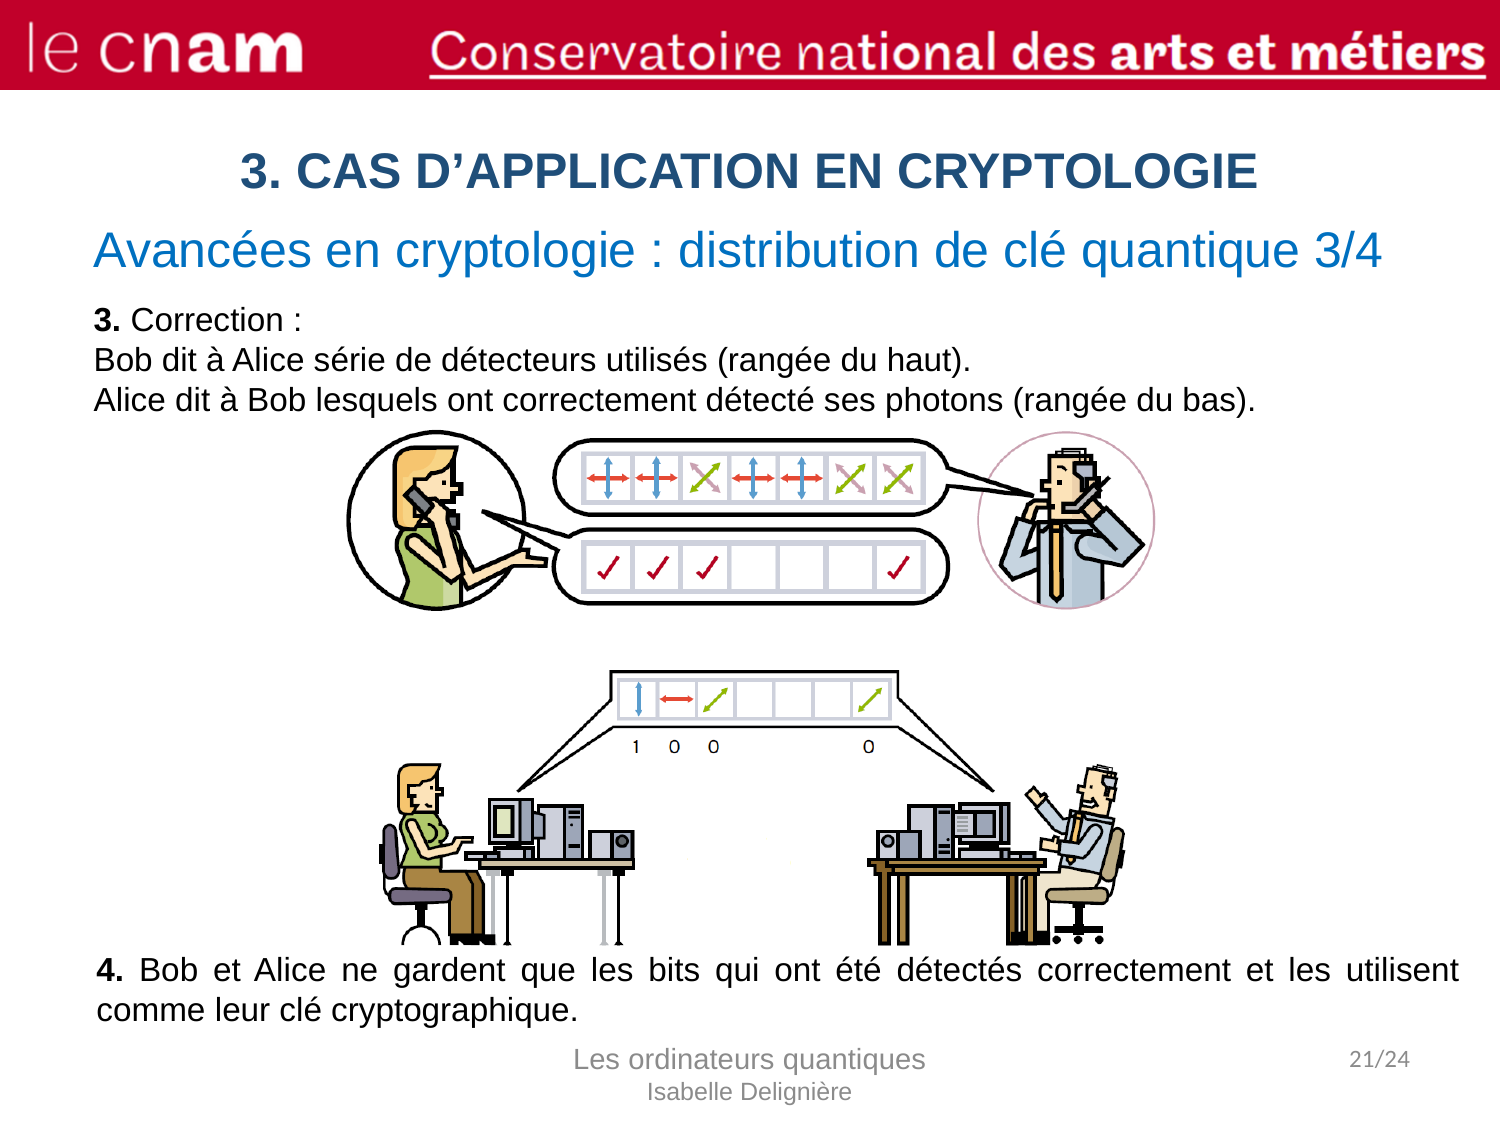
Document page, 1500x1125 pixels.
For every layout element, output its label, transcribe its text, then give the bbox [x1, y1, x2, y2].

text_box Avancées en cryptologie : distribution de clé quantique 3/4 [78, 210, 1436, 286]
slide_number 21/24 [1074, 1042, 1425, 1103]
picture [0, 0, 1500, 90]
text_box 3. Correction : Bob dit à Alice série de détecteurs utilisés (rangée du haut). Alice dit à Bob lesquels ont correctement détecté ses photons (rangée du bas). [78, 290, 1474, 426]
footer Les ordinateurs quantiques Isabelle Delignière [512, 1042, 988, 1103]
title 3. CAS D’APPLICATION EN CRYPTOLOGIE [75, 99, 1425, 233]
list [337, 361, 1163, 956]
text_box 4. Bob et Alice ne gardent que les bits qui ont été détectés correctement et les utilisent comme leur clé cryptographique. [81, 940, 1476, 1036]
